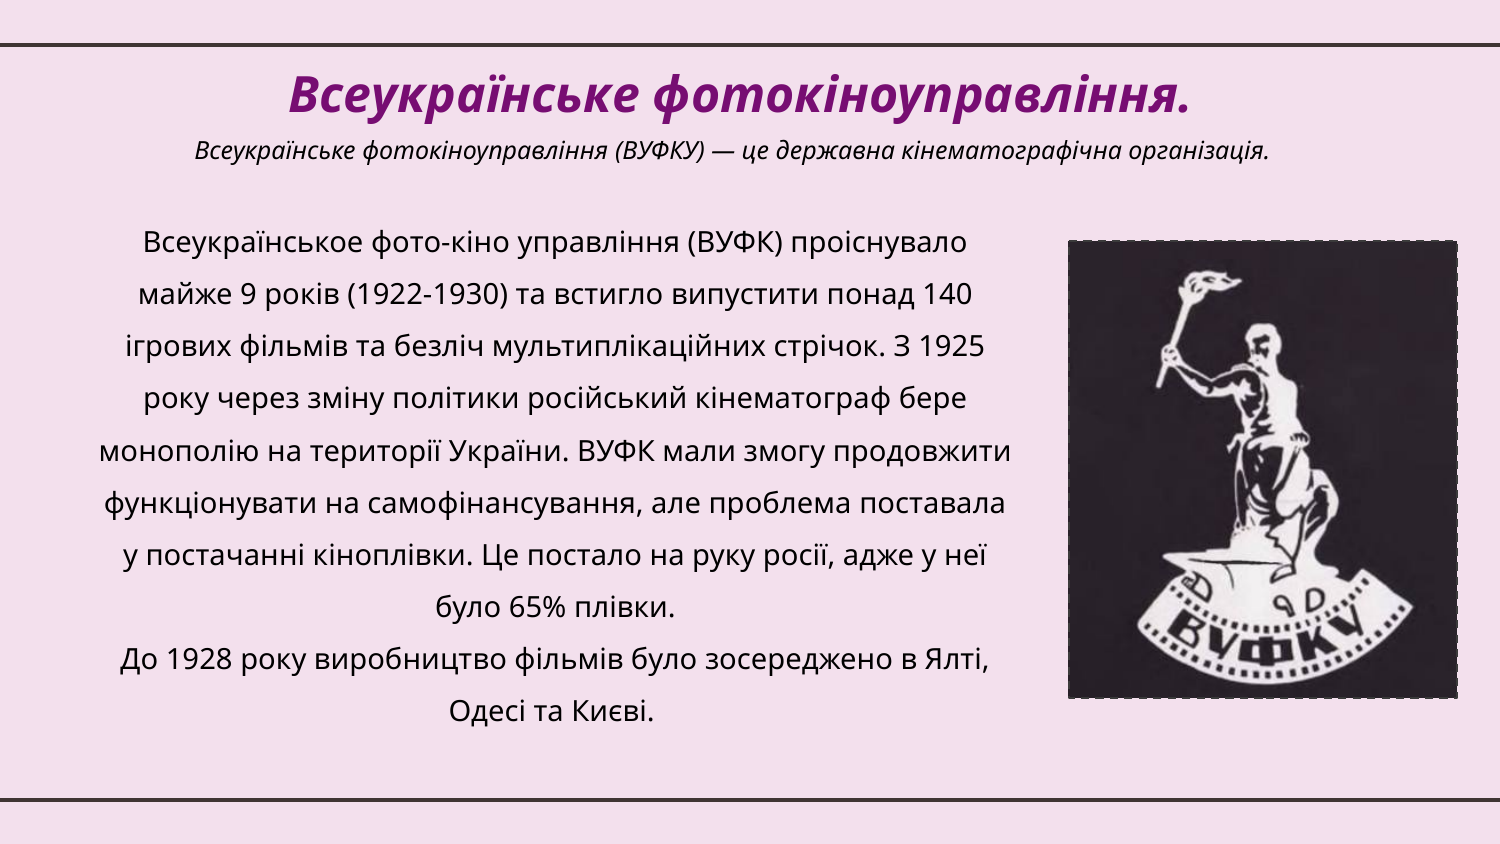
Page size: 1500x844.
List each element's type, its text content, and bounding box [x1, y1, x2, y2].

text_box Всеукраїнськое фото-кіно управління (ВУФК) проіснувало майже 9 років (1922-1930) та встигло випустити понад 140 ігрових фільмів та безліч мультиплікаційних стрічок. З 1925 року через зміну політики російський кінематограф бере монополію на території України. ВУФК мали змогу продовжити функціонувати на самофінансування, але проблема поставала у постачанні кіноплівки. Це постало на руку росії, адже у неї було 65% плівки. До 1928 року виробництво фільмів було зосереджено в Ялті, Одесі та Києві. [65, 199, 1028, 735]
picture [1068, 240, 1457, 699]
text_box Всеукраїнське фотокіноуправління (ВУФКУ) — це державна кінематографічна організація. [160, 105, 1321, 172]
title Всеукраїнське фотокіноуправління. [147, 47, 1334, 142]
